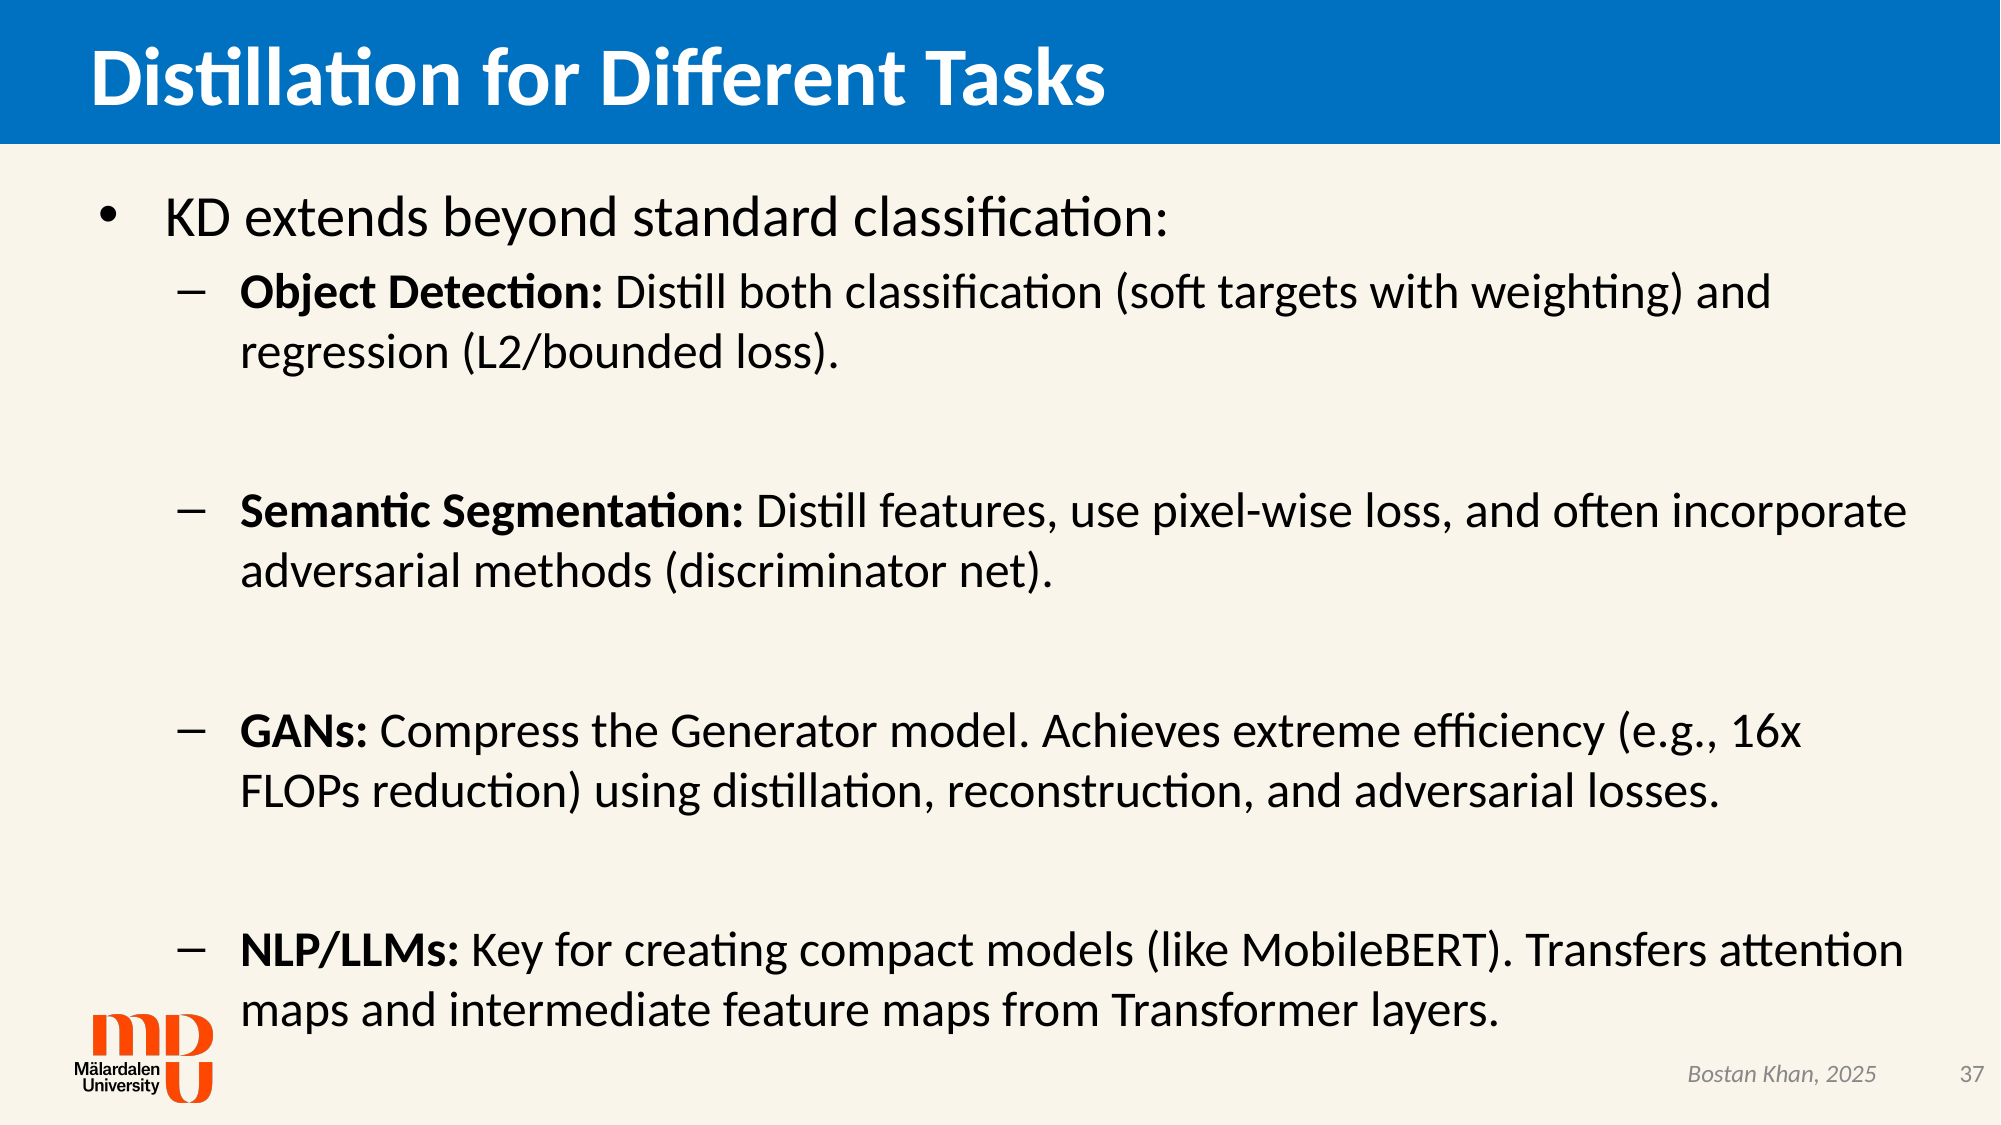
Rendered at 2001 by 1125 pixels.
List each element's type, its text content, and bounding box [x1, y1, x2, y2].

title Distillation for Different Tasks [75, 0, 1934, 145]
list KD extends beyond standard classification: Object Detection: Distill both classification (soft targets with weighting) and regression (L2/bounded loss). Semantic Segmentation: Distill features, use pixel-wise loss, and often incorporate adversarial methods (discriminator net). GANs: Compress the Generator model. Achieves extreme efficiency (e.g., 16x FLOPs reduction) using distillation, reconstruction, and adversarial losses. NLP/LLMs: Key for creating compact models (like MobileBERT). Transfers attention maps and intermediate feature maps from Transformer layers. [75, 170, 1934, 1007]
slide_number 37 [1933, 1042, 2000, 1103]
picture [75, 1014, 213, 1103]
